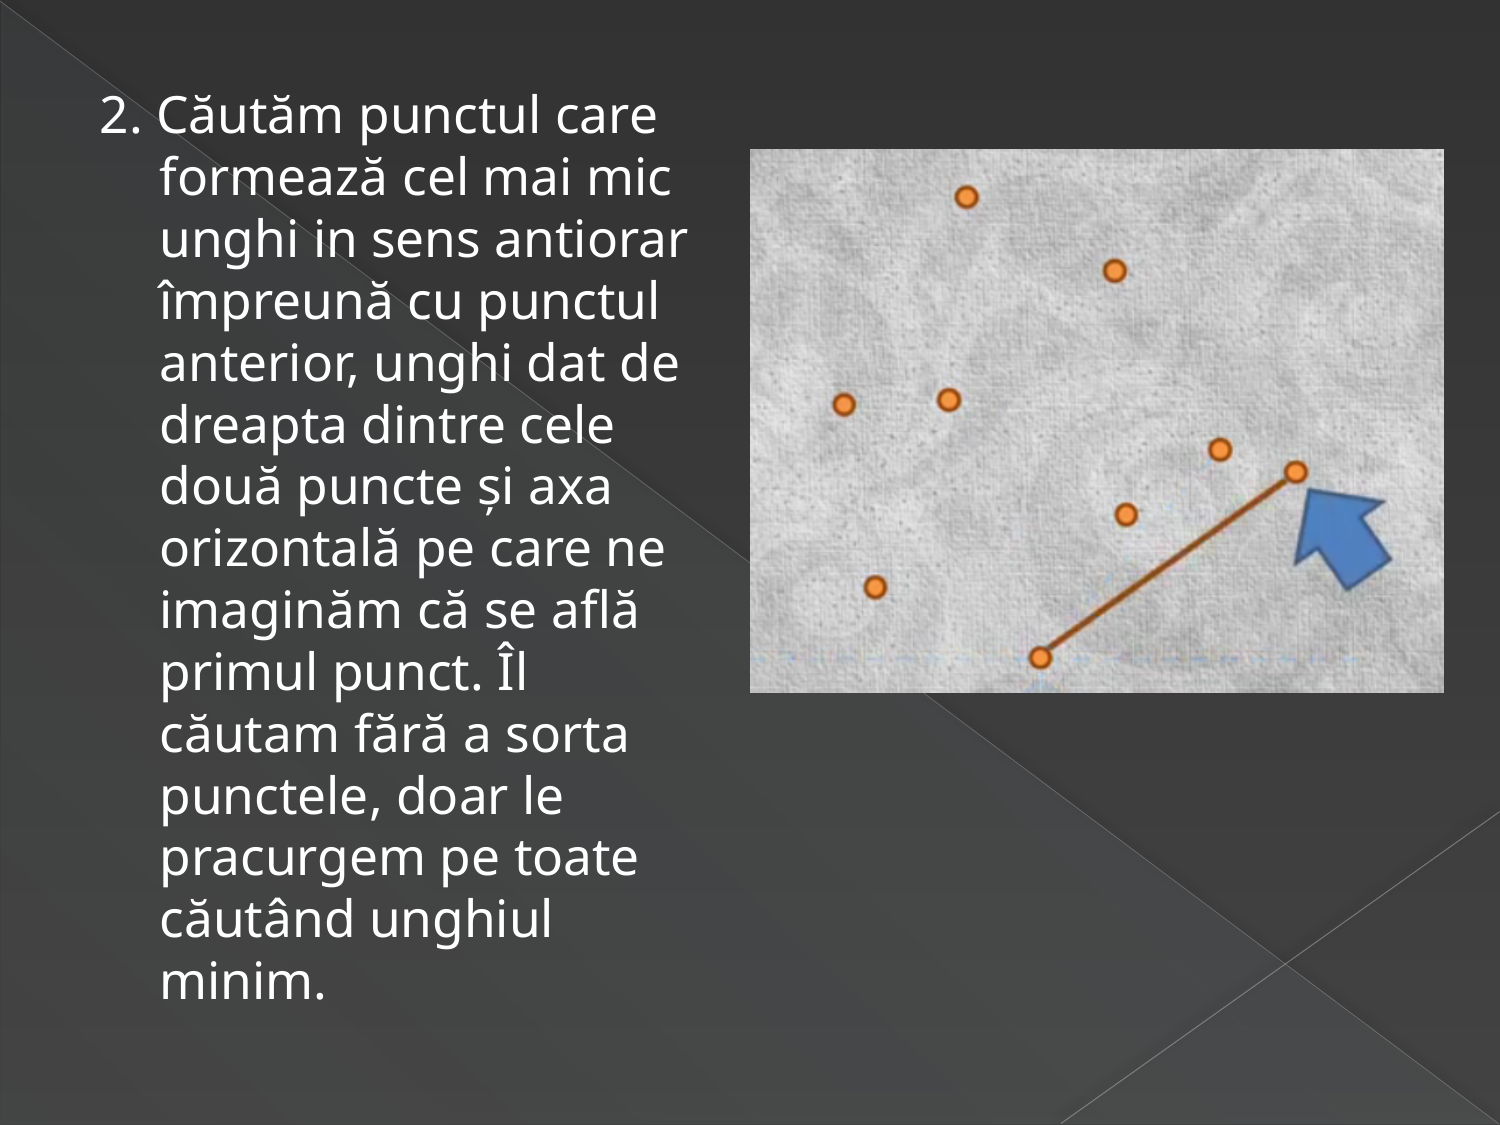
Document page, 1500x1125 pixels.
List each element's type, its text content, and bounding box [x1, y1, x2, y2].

list 2. Căutăm punctul care formează cel mai mic unghi in sens antiorar împreună cu punctul anterior, unghi dat de dreapta dintre cele două puncte și axa orizontală pe care ne imaginăm că se află primul punct. Îl căutam fără a sorta punctele, doar le pracurgem pe toate căutând unghiul minim. [75, 75, 738, 1025]
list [749, 149, 1445, 693]
